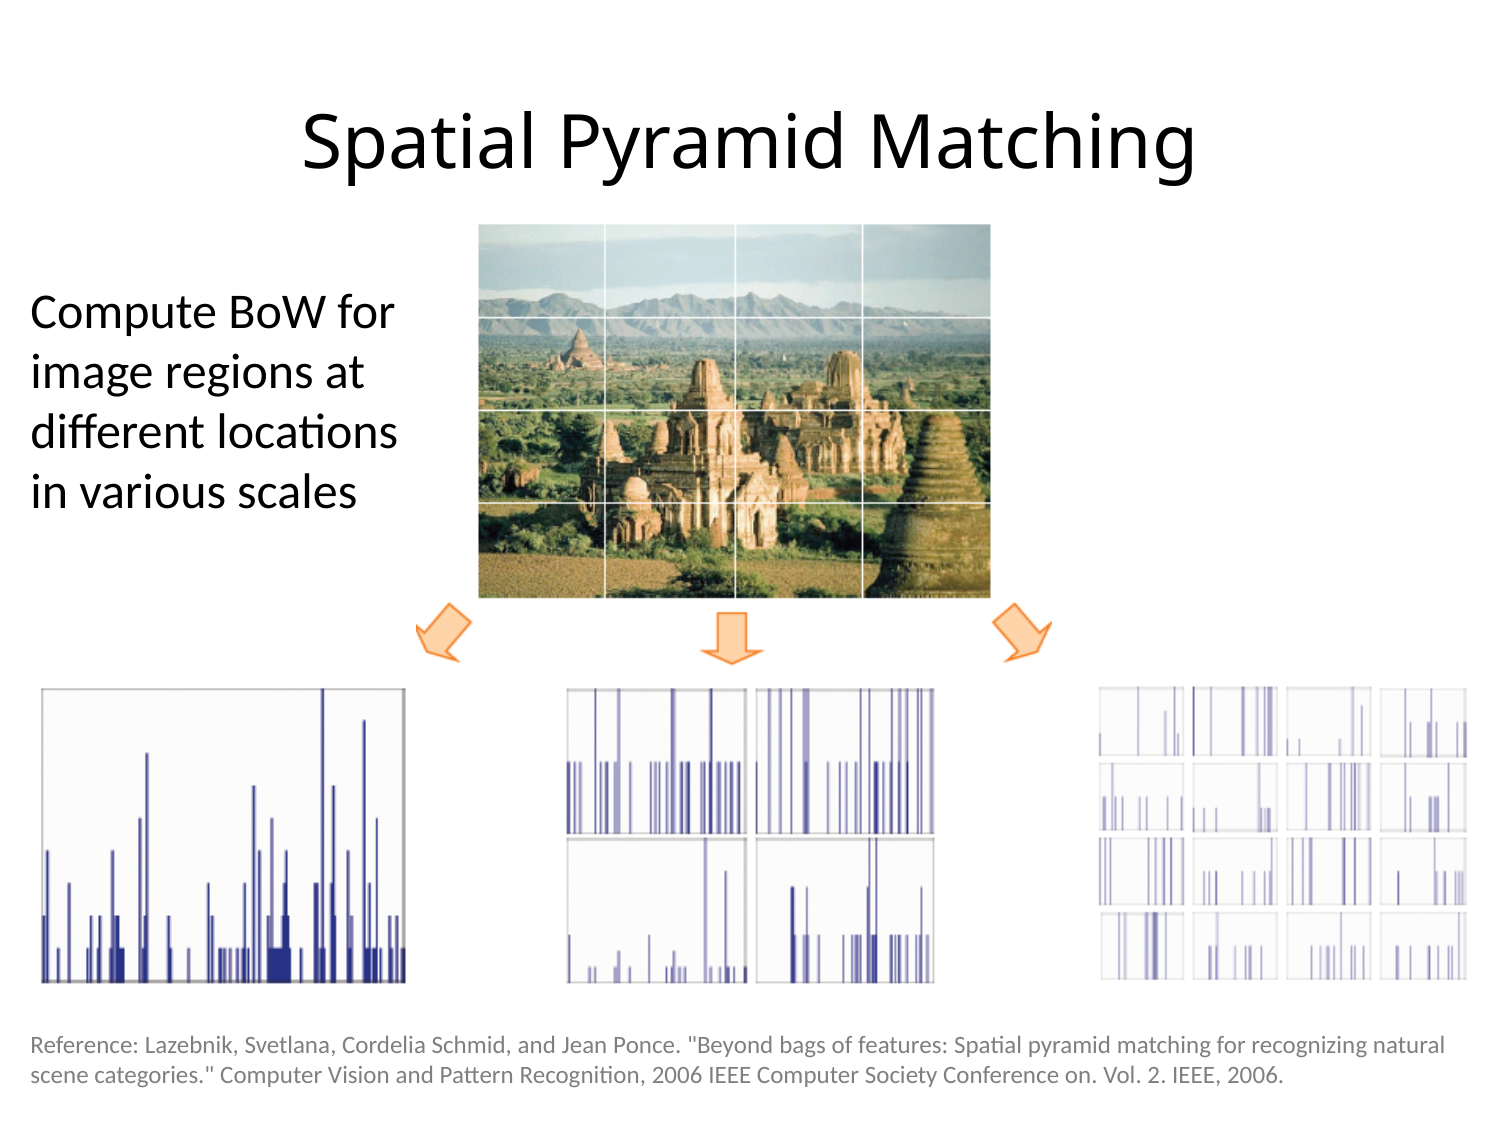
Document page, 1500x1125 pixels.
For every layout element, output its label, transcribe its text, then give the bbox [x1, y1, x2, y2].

title Spatial Pyramid Matching [75, 45, 1425, 233]
picture [416, 201, 1052, 669]
text_box Compute BoW for image regions at different locations in various scales [15, 270, 411, 526]
picture [33, 680, 1481, 1021]
text_box Reference: Lazebnik, Svetlana, Cordelia Schmid, and Jean Ponce. "Beyond bags of features: Spatial pyramid matching for recognizing natural scene categories." Computer Vision and Pattern Recognition, 2006 IEEE Computer Society Conference on. Vol. 2. IEEE, 2006. [15, 1020, 1500, 1096]
